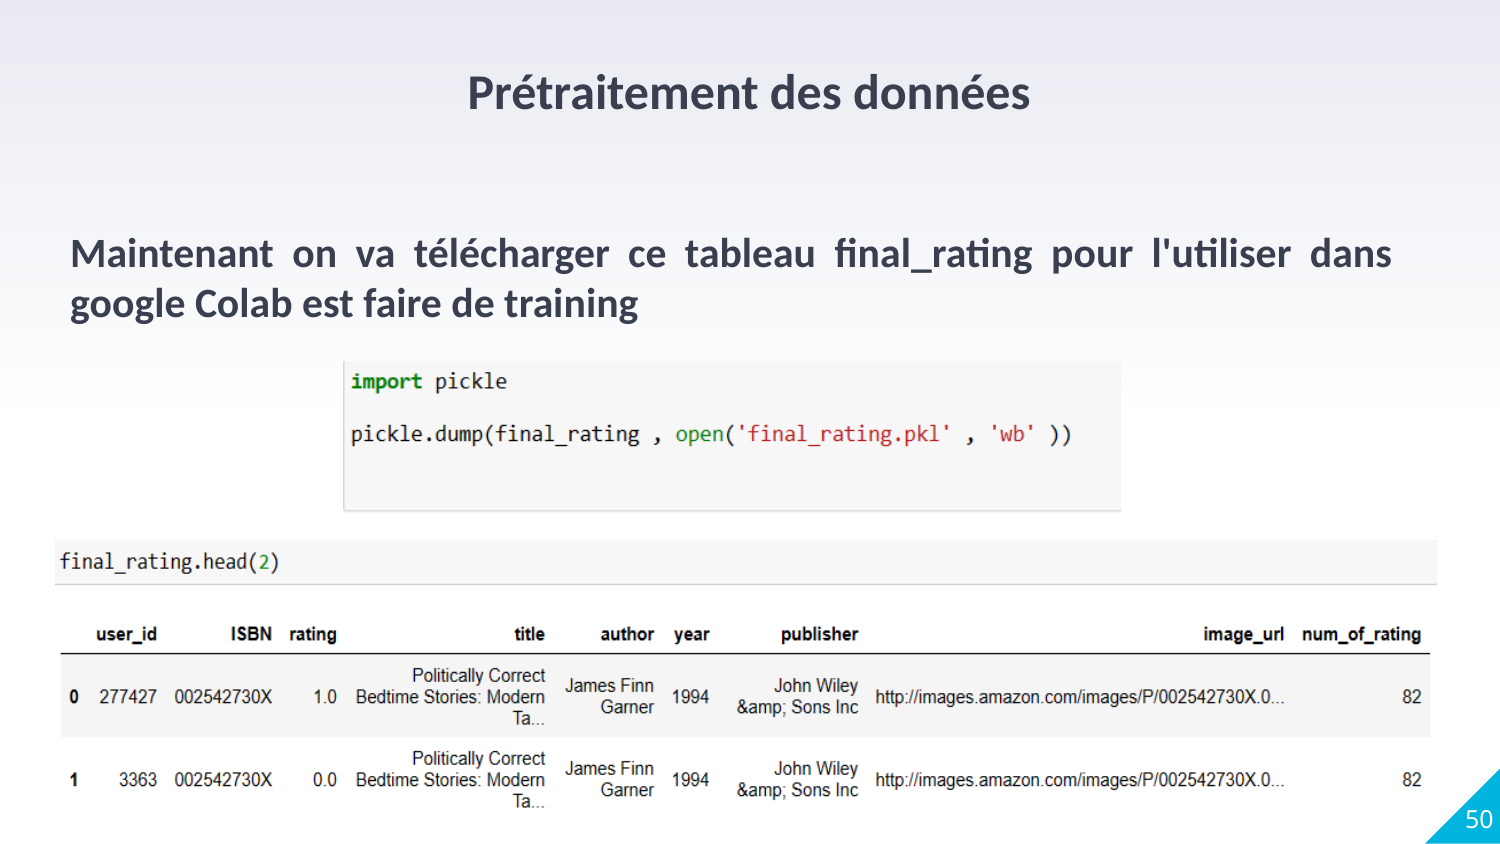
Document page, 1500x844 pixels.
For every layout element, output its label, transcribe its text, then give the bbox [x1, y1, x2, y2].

picture [341, 361, 1122, 515]
picture [55, 540, 1437, 824]
slide_number 50 [1418, 760, 1494, 838]
text_box Maintenant on va télécharger ce tableau final_rating pour l'utiliser dans google Colab est faire de training [55, 218, 1408, 334]
text_box Prétraitement des données [452, 51, 1500, 187]
